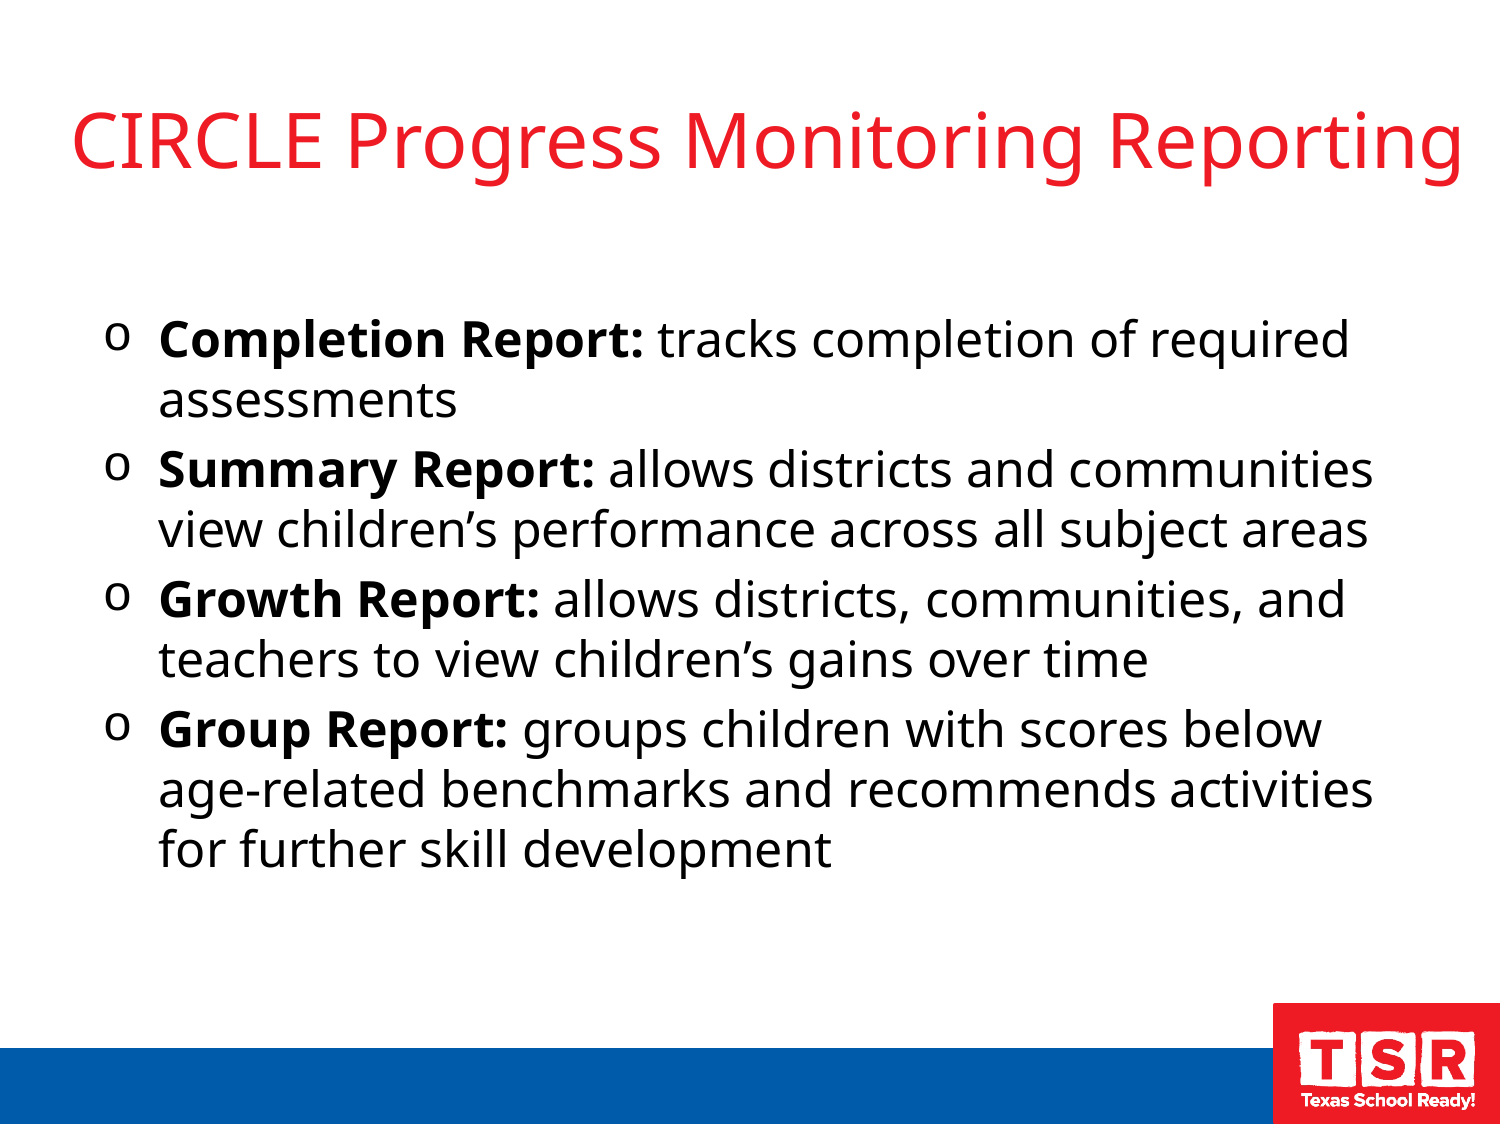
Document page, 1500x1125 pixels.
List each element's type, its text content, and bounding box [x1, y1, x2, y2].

picture [1299, 1031, 1475, 1110]
title CIRCLE Progress Monitoring Reporting [50, 37, 1488, 238]
list Completion Report: tracks completion of required assessments Summary Report: allows districts and communities view children’s performance across all subject areas Growth Report: allows districts, communities, and teachers to view children’s gains over time Group Report: groups children with scores below age-related benchmarks and recommends activities for further skill development [87, 299, 1438, 1050]
